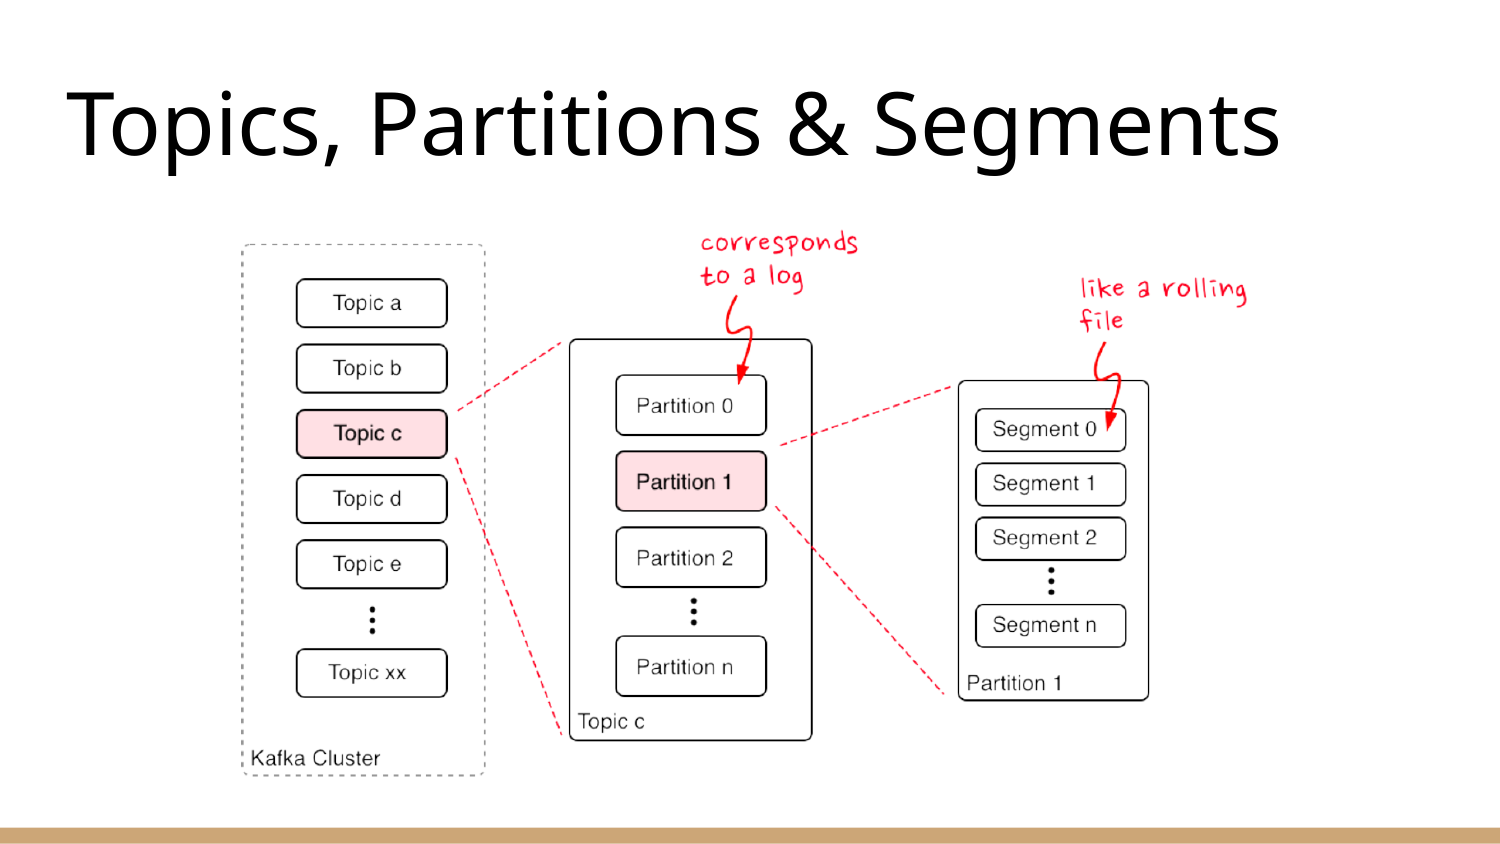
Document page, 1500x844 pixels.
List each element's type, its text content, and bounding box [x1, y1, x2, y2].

picture [180, 198, 1274, 805]
title Topics, Partitions & Segments [51, 51, 1449, 189]
